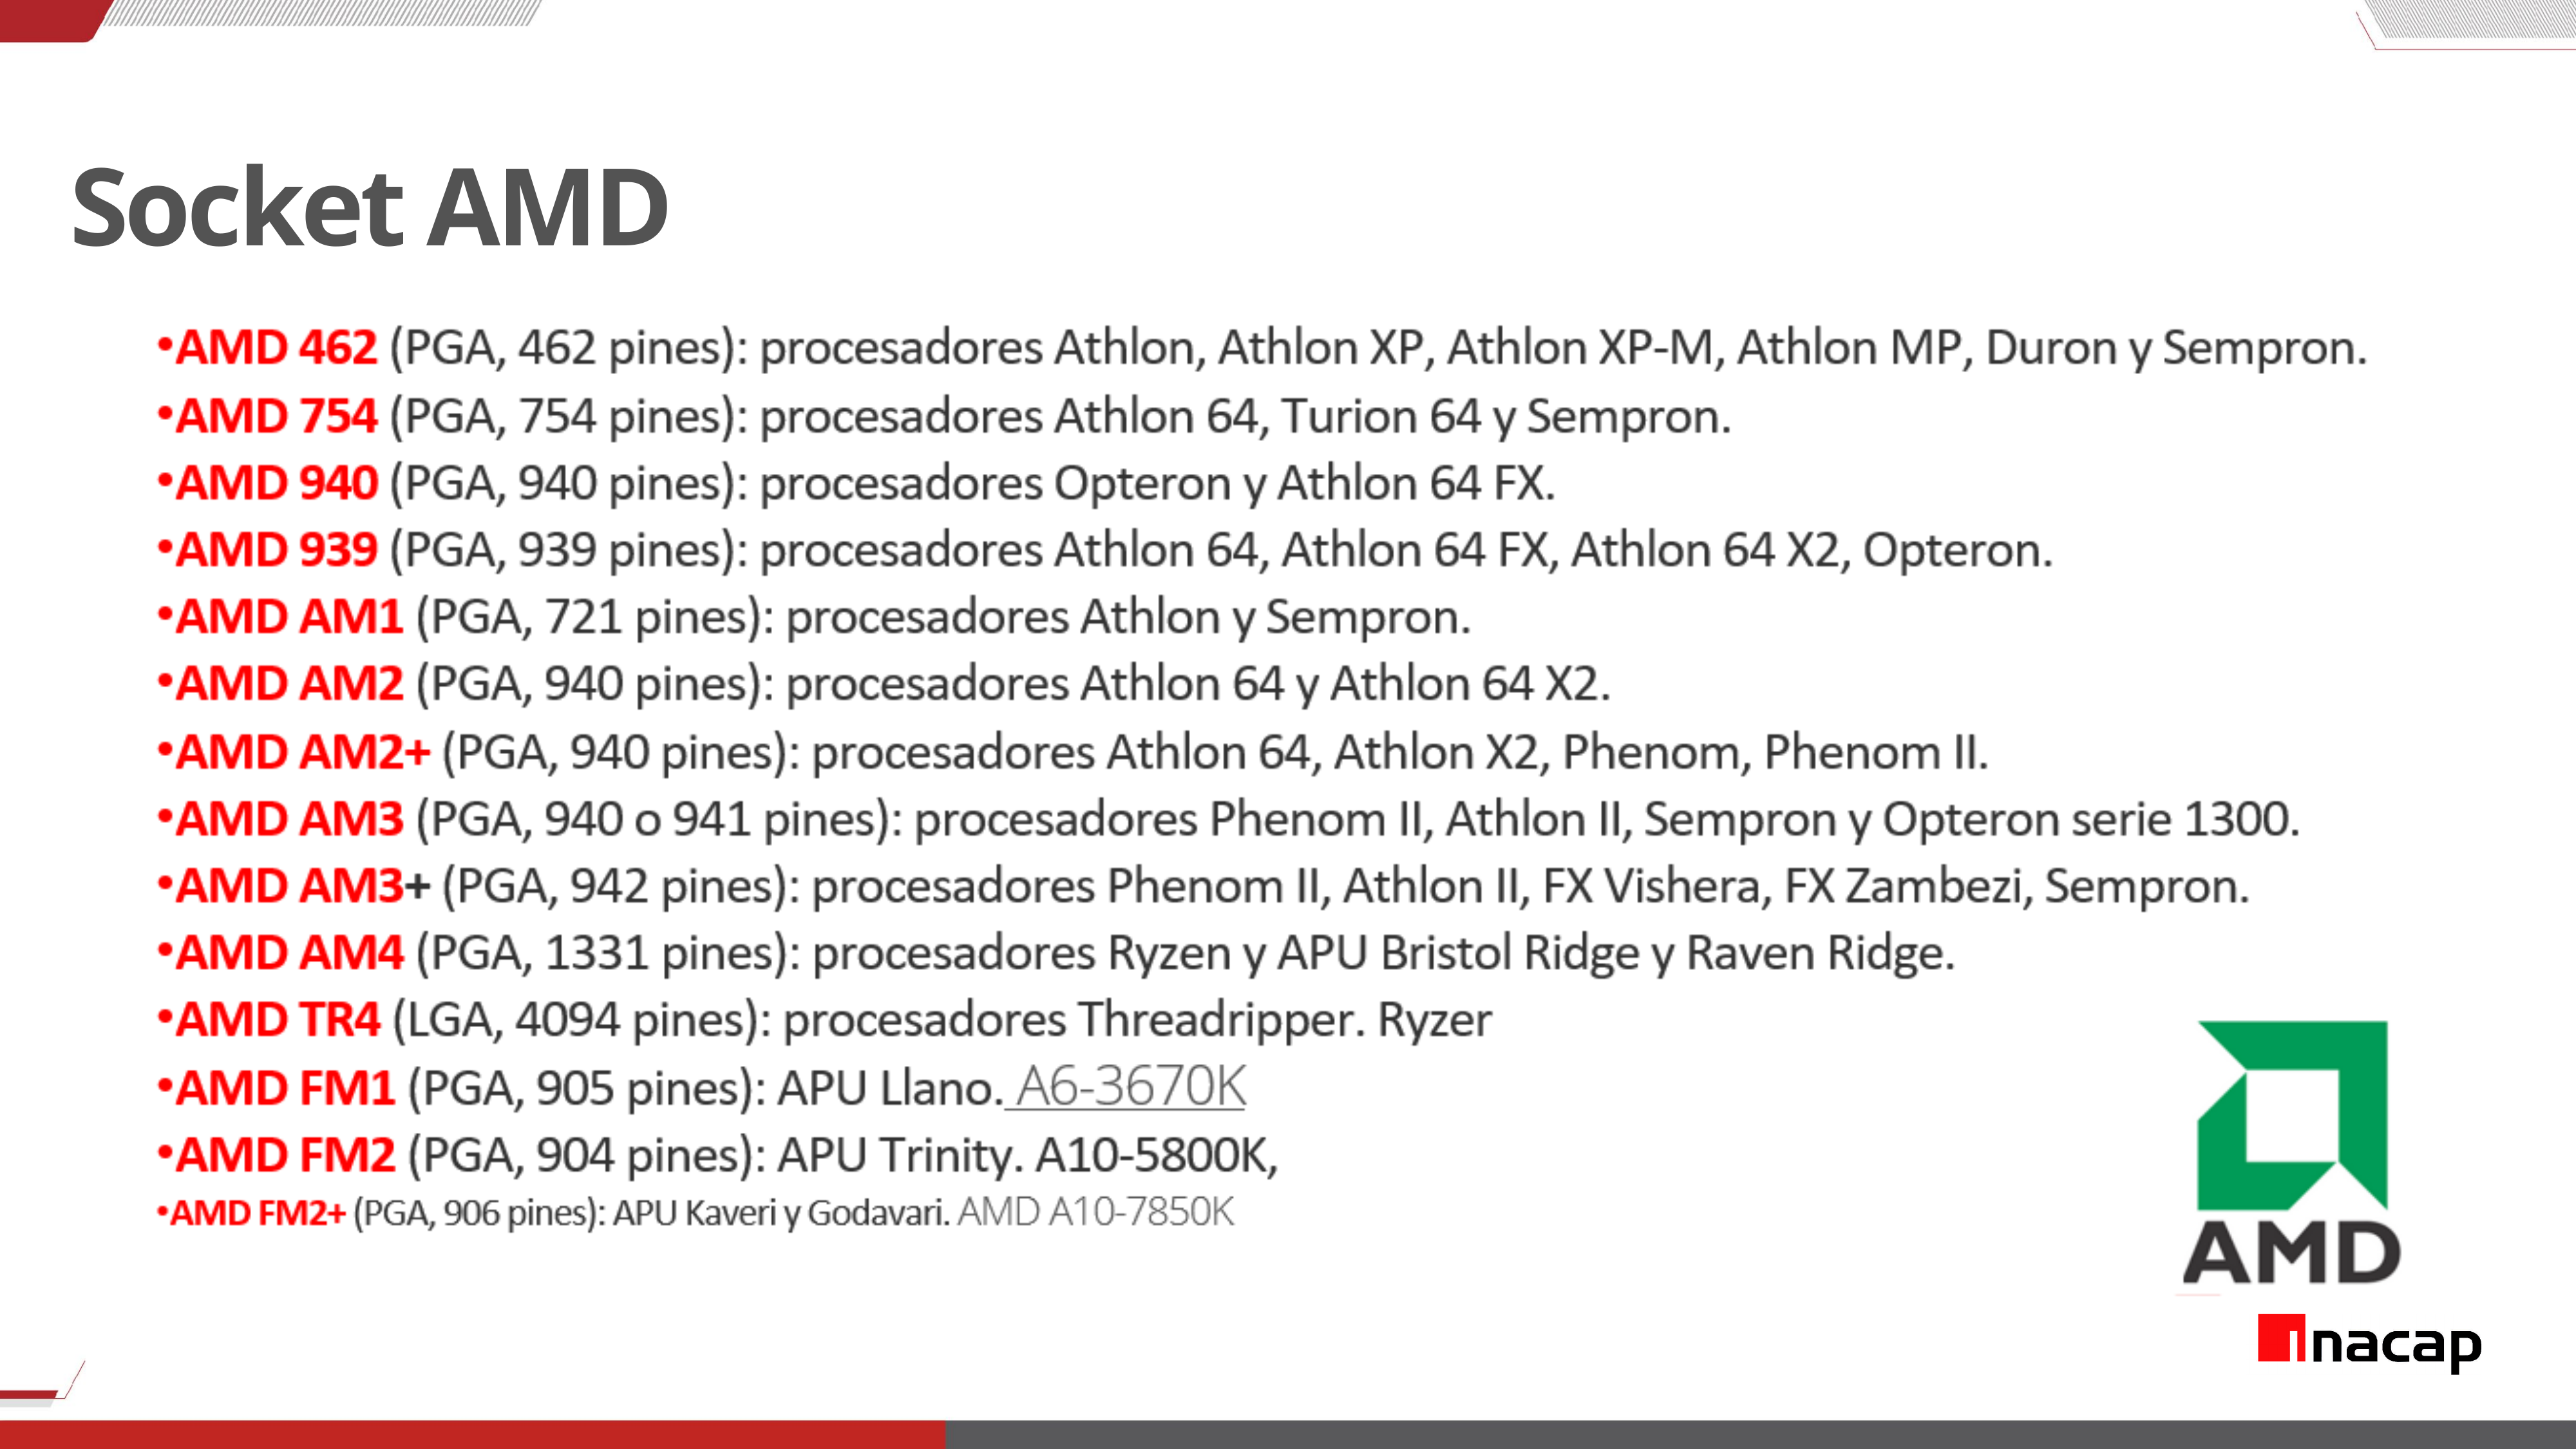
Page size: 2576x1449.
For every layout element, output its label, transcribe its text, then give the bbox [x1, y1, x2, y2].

title Socket AMD [59, 80, 1187, 325]
picture [0, 0, 2576, 55]
picture [2246, 1314, 2481, 1375]
picture [0, 1354, 2576, 1449]
picture [144, 309, 2425, 1296]
